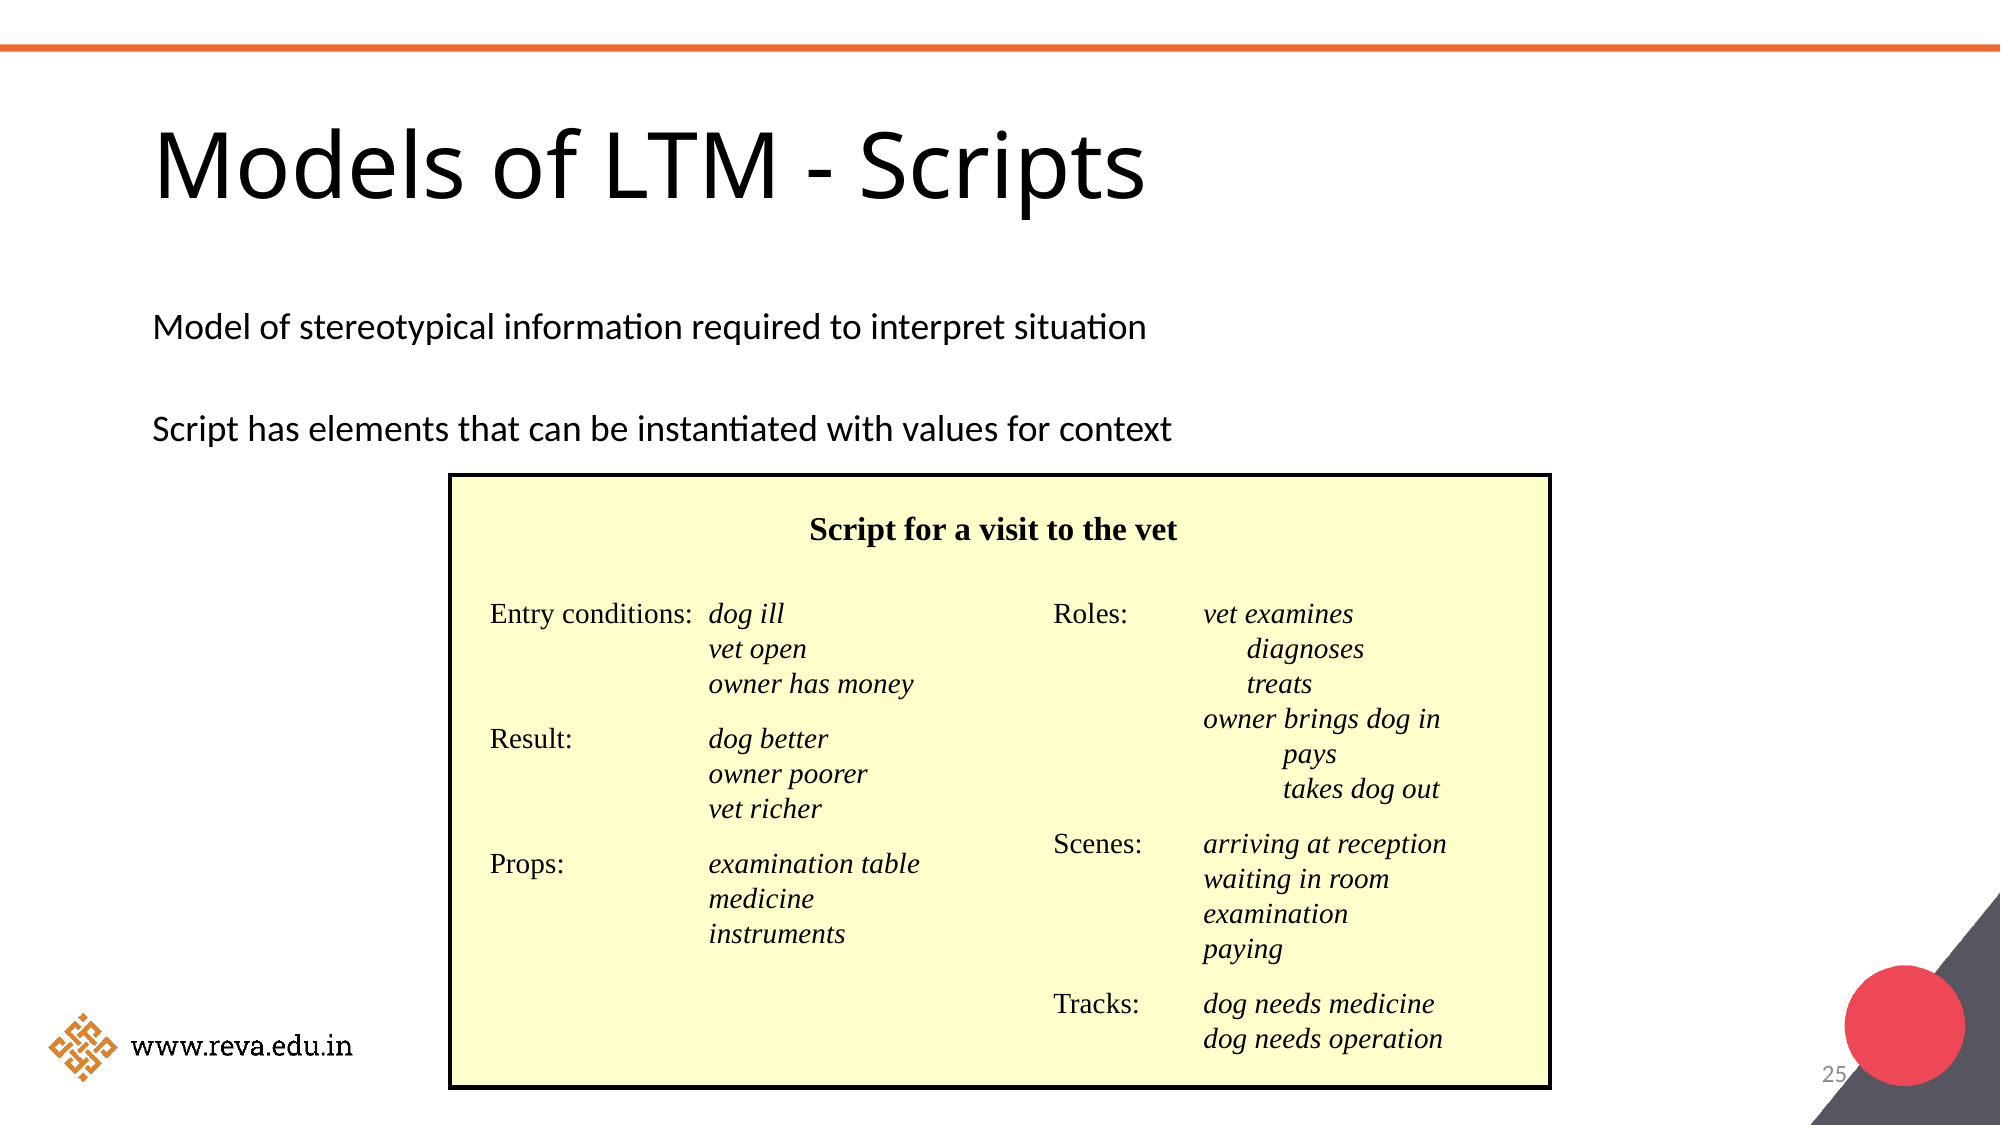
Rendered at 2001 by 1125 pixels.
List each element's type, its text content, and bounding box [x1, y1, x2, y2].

list Model of stereotypical information required to interpret situation Script has elements that can be instantiated with values for context [137, 299, 1789, 1014]
picture [31, 1003, 366, 1092]
slide_number 25 [1412, 1042, 1863, 1103]
title Models of LTM - Scripts [137, 59, 1863, 278]
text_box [449, 474, 1550, 1088]
picture [1801, 882, 2000, 1125]
